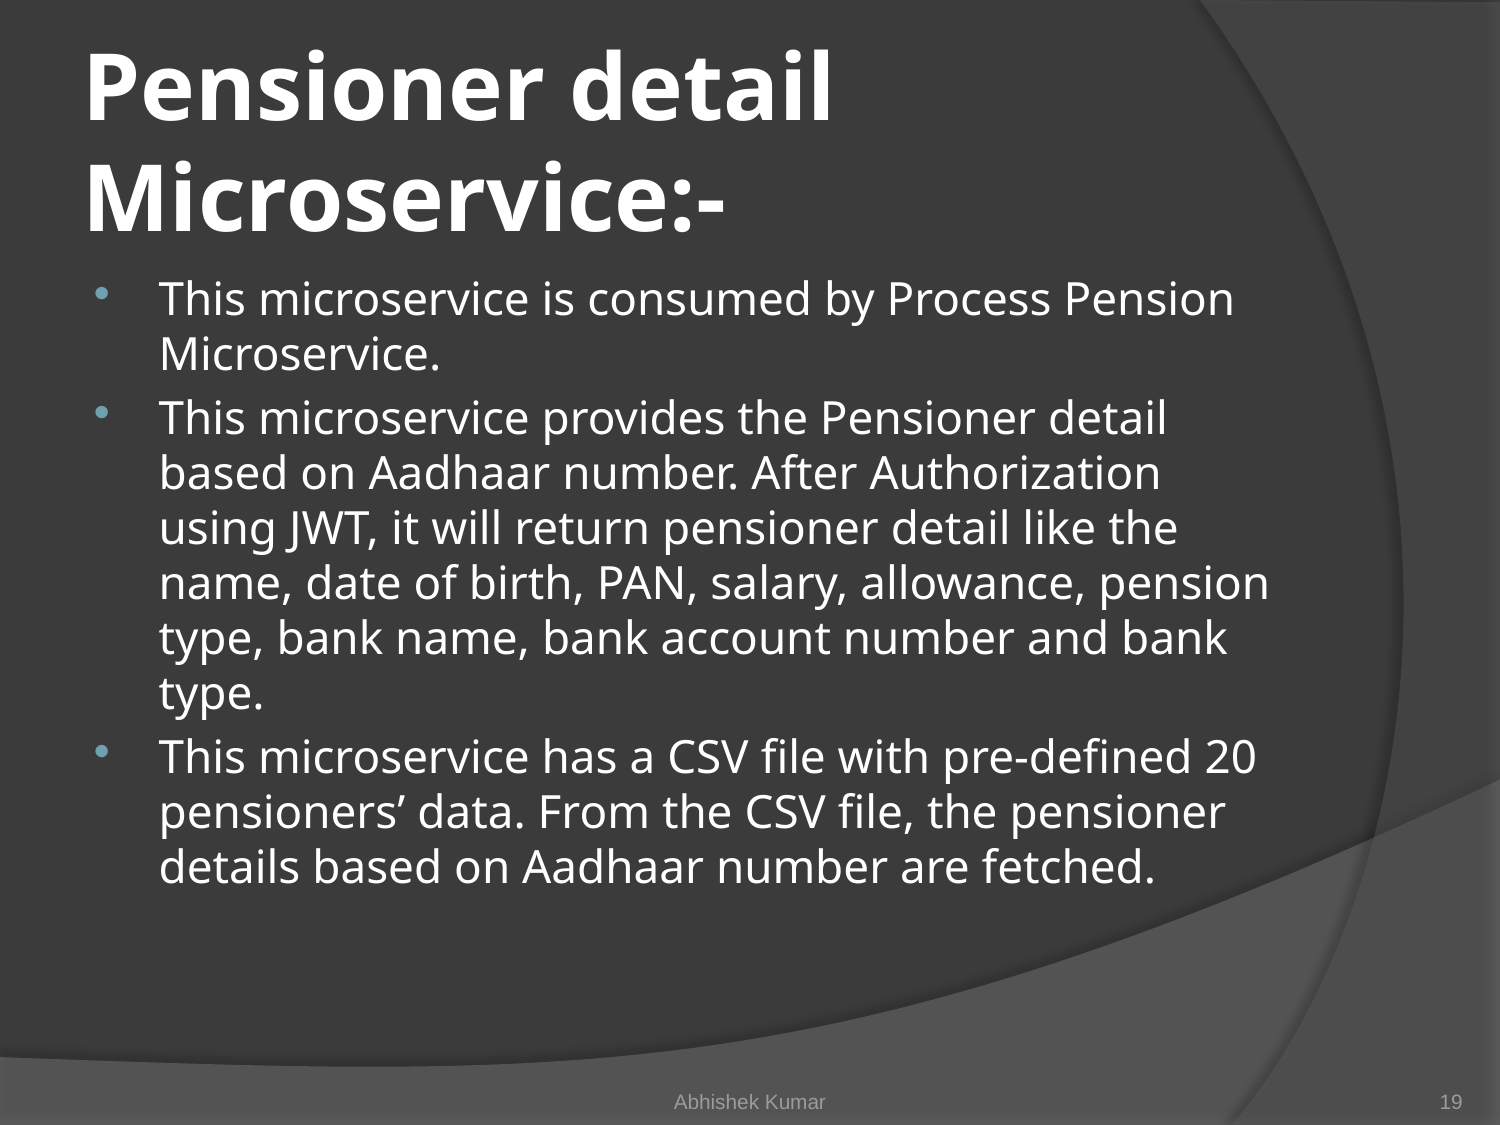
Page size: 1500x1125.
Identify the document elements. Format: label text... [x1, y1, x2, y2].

list This microservice is consumed by Process Pension Microservice. This microservice provides the Pensioner detail based on Aadhaar number. After Authorization using JWT, it will return pensioner detail like the name, date of birth, PAN, salary, allowance, pension type, bank name, bank account number and bank type. This microservice has a CSV file with pre-defined 20 pensioners’ data. From the CSV file, the pensioner details based on Aadhaar number are fetched. [75, 262, 1300, 1005]
slide_number 19 [1337, 1053, 1463, 1114]
title Pensioner detail Microservice:- [75, 45, 1300, 233]
footer Abhishek Kumar [512, 1053, 988, 1114]
